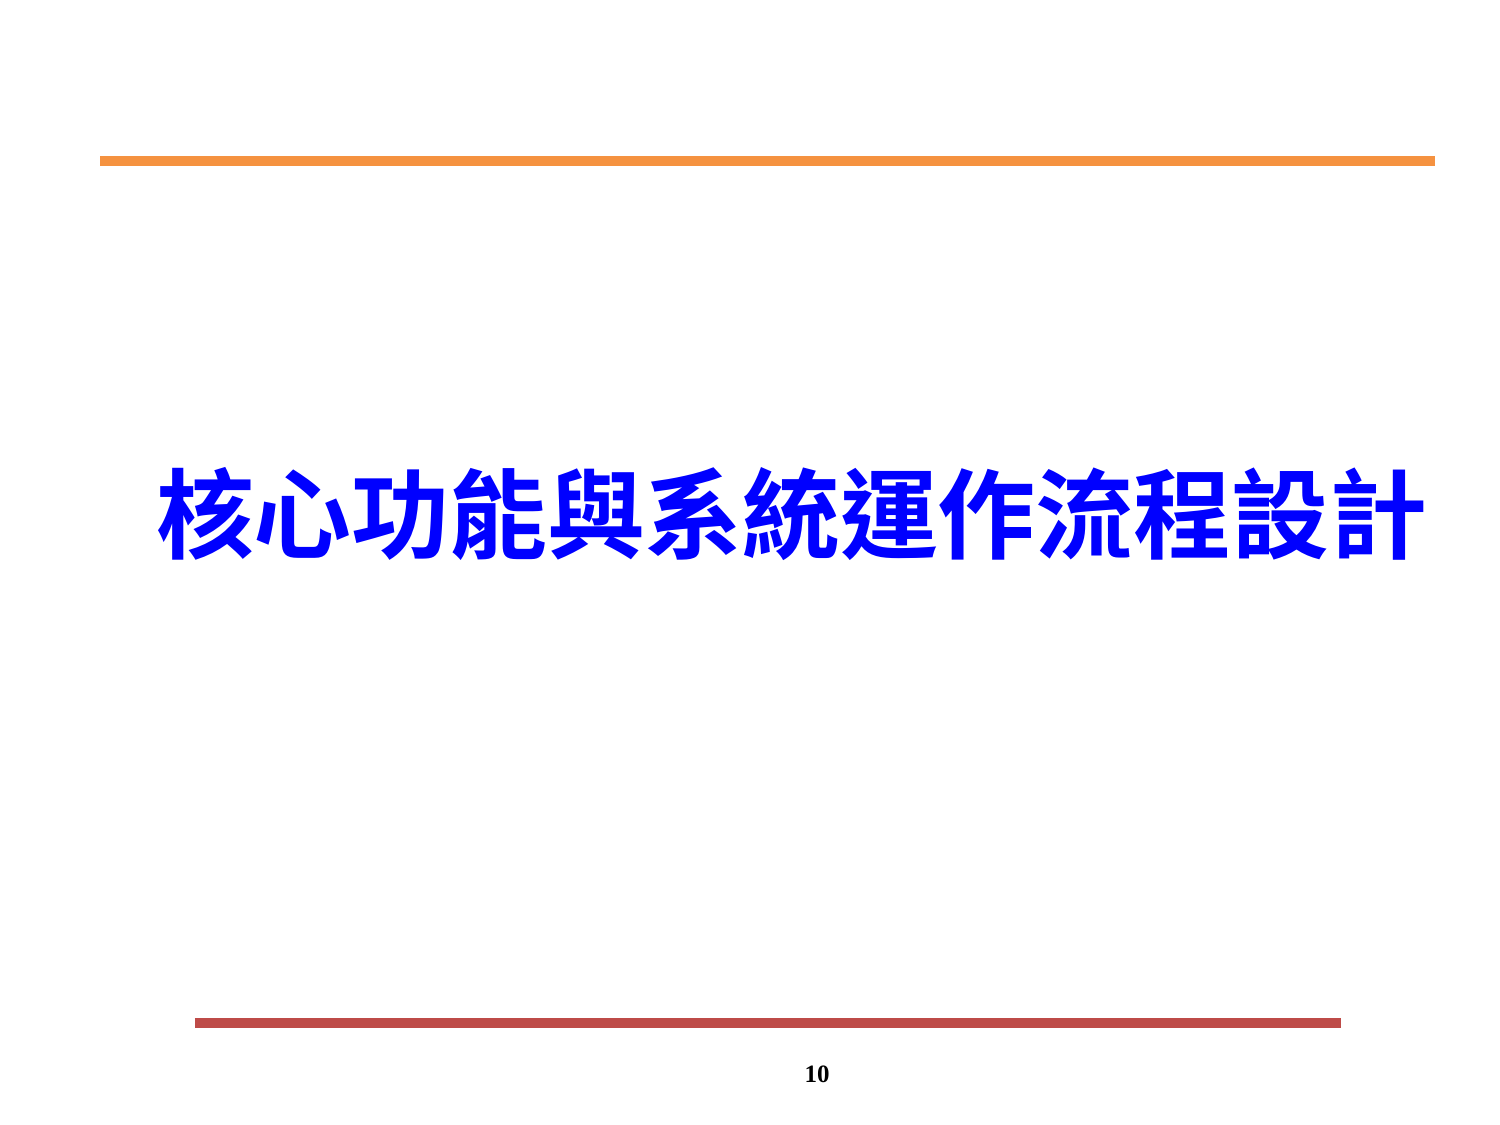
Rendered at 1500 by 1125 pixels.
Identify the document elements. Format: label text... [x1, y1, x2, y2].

slide_number 10 [785, 1042, 845, 1103]
title 核心功能與系統運作流程設計 [112, 392, 1471, 634]
